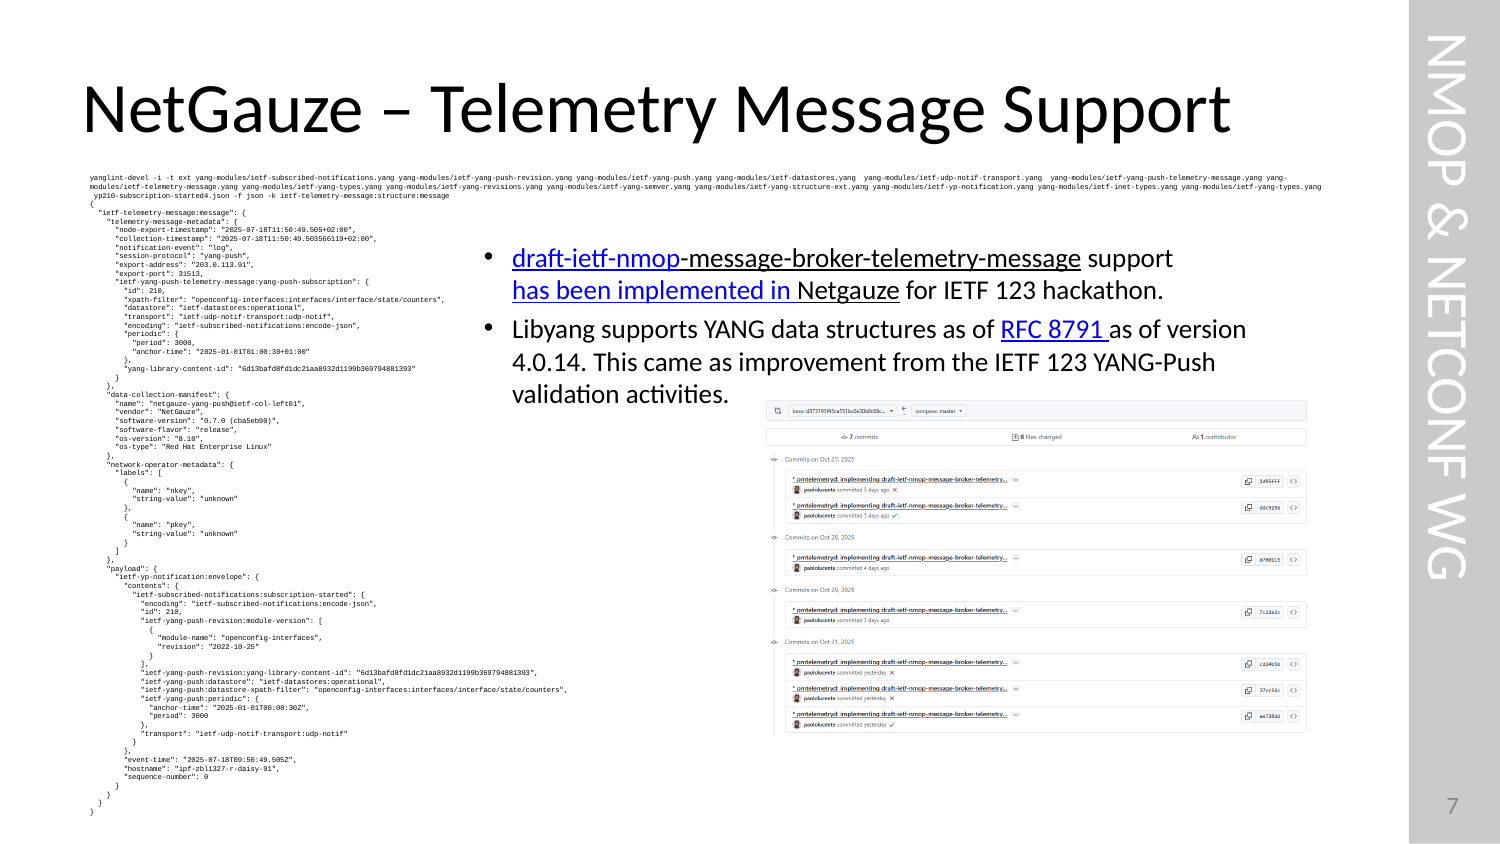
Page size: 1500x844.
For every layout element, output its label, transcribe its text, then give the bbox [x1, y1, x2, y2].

text_box draft-ietf-nmop-message-broker-telemetry-message support has been implemented in Netgauze for IETF 123 hackathon. Libyang supports YANG data structures as of RFC 8791 as of version 4.0.14. This came as improvement from the IETF 123 YANG-Push validation activities. [476, 232, 1319, 401]
title NetGauze – Telemetry Message Support [75, 33, 1407, 175]
slide_number 7 [1436, 552, 1467, 844]
text_box yanglint-devel -i -t ext yang-modules/ietf-subscribed-notifications.yang yang-modules/ietf-yang-push-revision.yang yang-modules/ietf-yang-push.yang yang-modules/ietf-datastores.yang yang-modules/ietf-udp-notif-transport.yang yang-modules/ietf-yang-push-telemetry-message.yang yang-modules/ietf-telemetry-message.yang yang-modules/ietf-yang-types.yang yang-modules/ietf-yang-revisions.yang yang-modules/ietf-yang-semver.yang yang-modules/ietf-yang-structure-ext.yang yang-modules/ietf-yp-notification.yang yang-modules/ietf-inet-types.yang yang-modules/ietf-yang-types.yang yp210-subscription-started4.json -f json -k ietf-telemetry-message:structure:message { "ietf-telemetry-message:message": { "telemetry-message-metadata": { "node-export-timestamp": "2025-07-18T11:50:49.505+02:00", "collection-timestamp": "2025-07-18T11:50:49.503566119+02:00", "notification-event": "log", "session-protocol": "yang-push", "export-address": "203.0.113.91", "export-port": 31513, "ietf-yang-push-telemetry-message:yang-push-subscription": { "id": 210, "xpath-filter": "openconfig-interfaces:interfaces/interface/state/counters", "datastore": "ietf-datastores:operational", "transport": "ietf-udp-notif-transport:udp-notif", "encoding": "ietf-subscribed-notifications:encode-json", "periodic": { "period": 3000, "anchor-time": "2025-01-01T01:00:30+01:00" }, "yang-library-content-id": "6d13bafd8fd1dc21aa8932d1199b369794881393" } }, "data-collection-manifest": { "name": "netgauze-yang-push@ietf-col-left01", "vendor": "NetGauze", "software-version": "0.7.0 (cba5eb90)", "software-flavor": "release", "os-version": "8.10", "os-type": "Red Hat Enterprise Linux" }, "network-operator-metadata": { "labels": [ { "name": "nkey", "string-value": "unknown" }, { "name": "pkey", "string-value": "unknown" } ] }, "payload": { "ietf-yp-notification:envelope": { "contents": { "ietf-subscribed-notifications:subscription-started": { "encoding": "ietf-subscribed-notifications:encode-json", "id": 210, "ietf-yang-push-revision:module-version": [ { "module-name": "openconfig-interfaces", "revision": "2022-10-25" } ], "ietf-yang-push-revision:yang-library-content-id": "6d13bafd8fd1dc21aa8932d1199b369794881393", "ietf-yang-push:datastore": "ietf-datastores:operational", "ietf-yang-push:datastore-xpath-filter": "openconfig-interfaces:interfaces/interface/state/counters", "ietf-yang-push:periodic": { "anchor-time": "2025-01-01T00:00:30Z", "period": 3000 }, "transport": "ietf-udp-notif-transport:udp-notif" } }, "event-time": "2025-07-18T09:50:49.505Z", "hostname": "ipf-zbl1327-r-daisy-91", "sequence-number": 0 } } } } [74, 166, 1344, 824]
text_box NMOP & NETCONF WG [1409, 17, 1495, 768]
picture [762, 398, 1319, 740]
text_box [1407, 0, 1500, 844]
